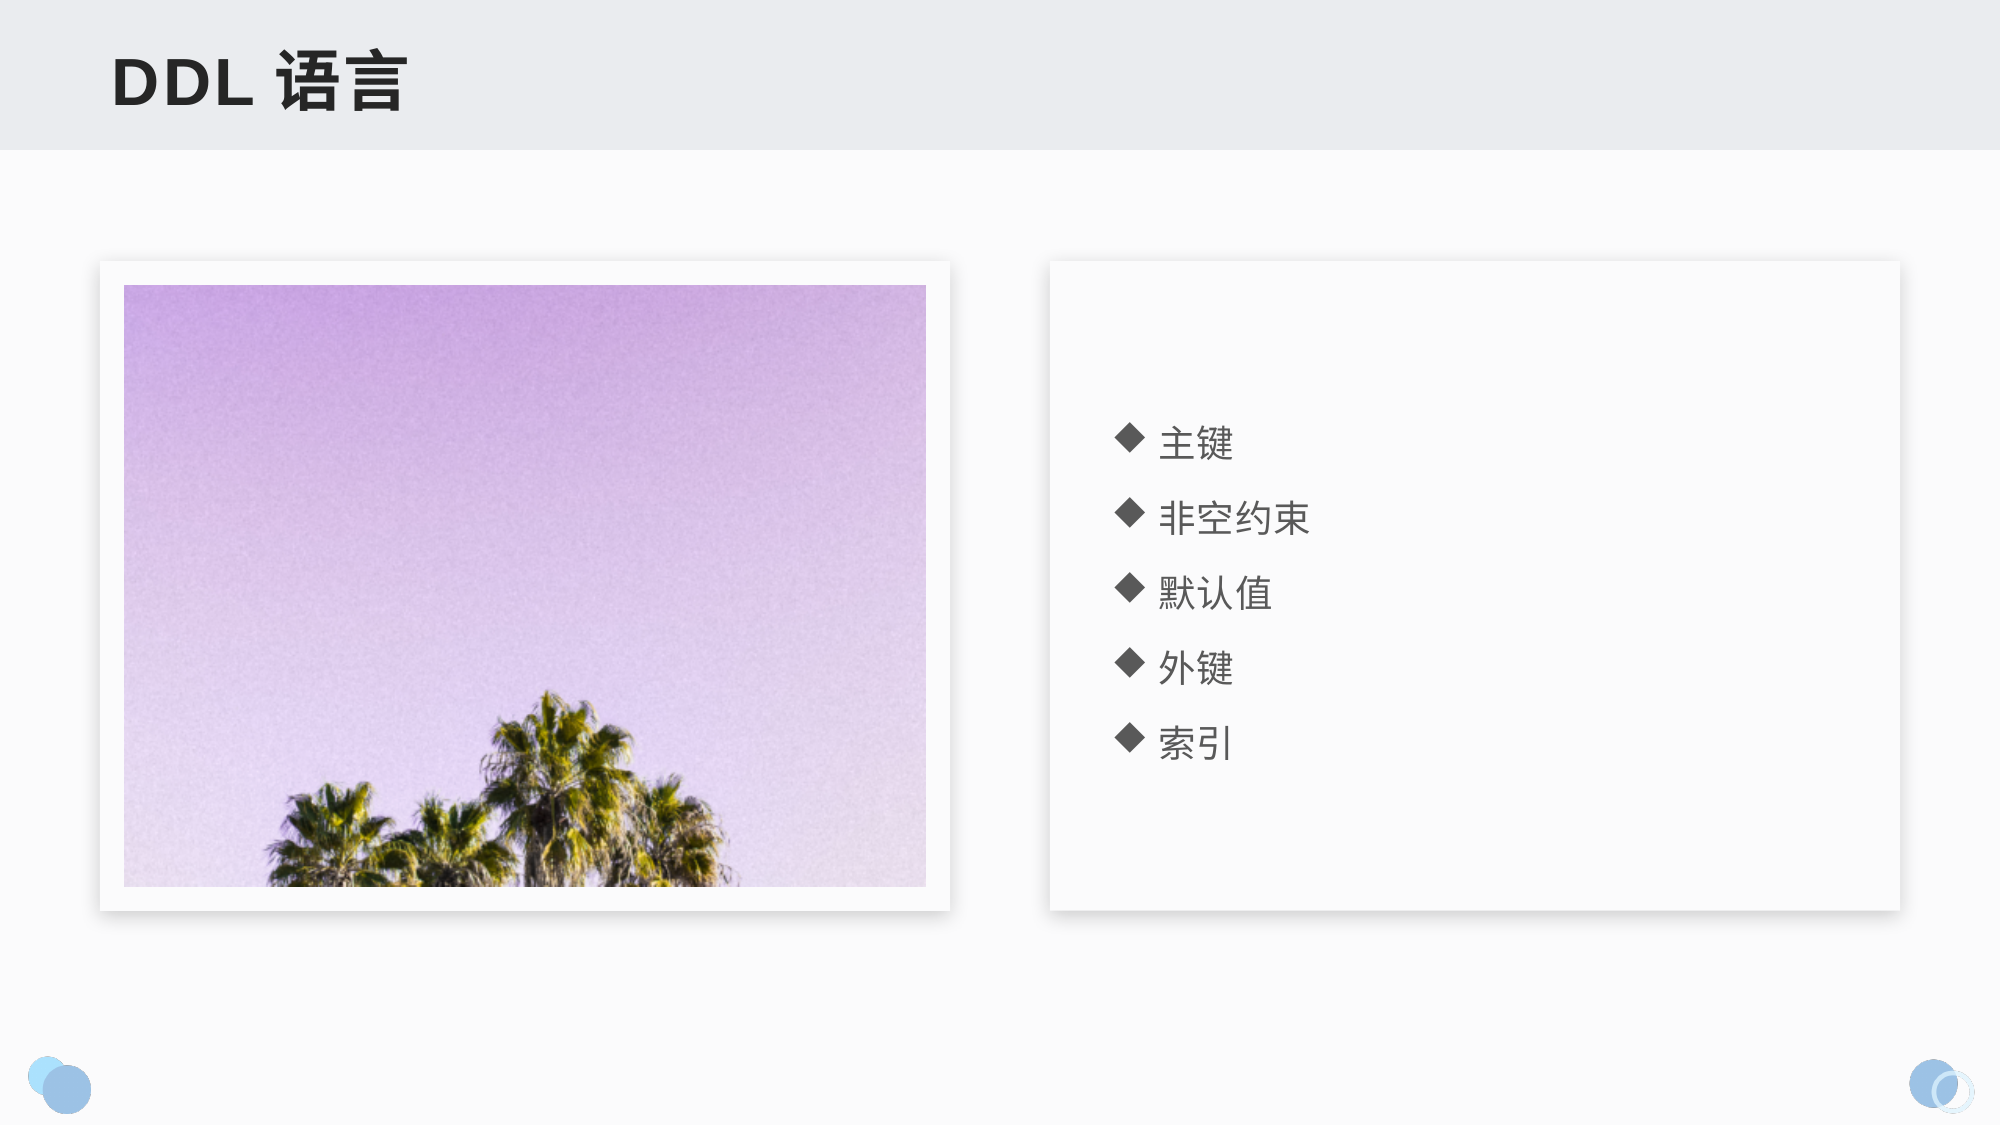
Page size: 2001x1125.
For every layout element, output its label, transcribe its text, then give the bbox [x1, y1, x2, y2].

text_box DDL语言 [99, 25, 1901, 125]
text_box [99, 260, 951, 912]
text_box [0, 0, 2000, 151]
picture [124, 285, 926, 887]
text_box 主键 非空约束 默认值 外键 索引 [1099, 311, 1849, 861]
text_box [1049, 260, 1901, 912]
picture [0, 1045, 119, 1125]
picture [1881, 1045, 2000, 1125]
